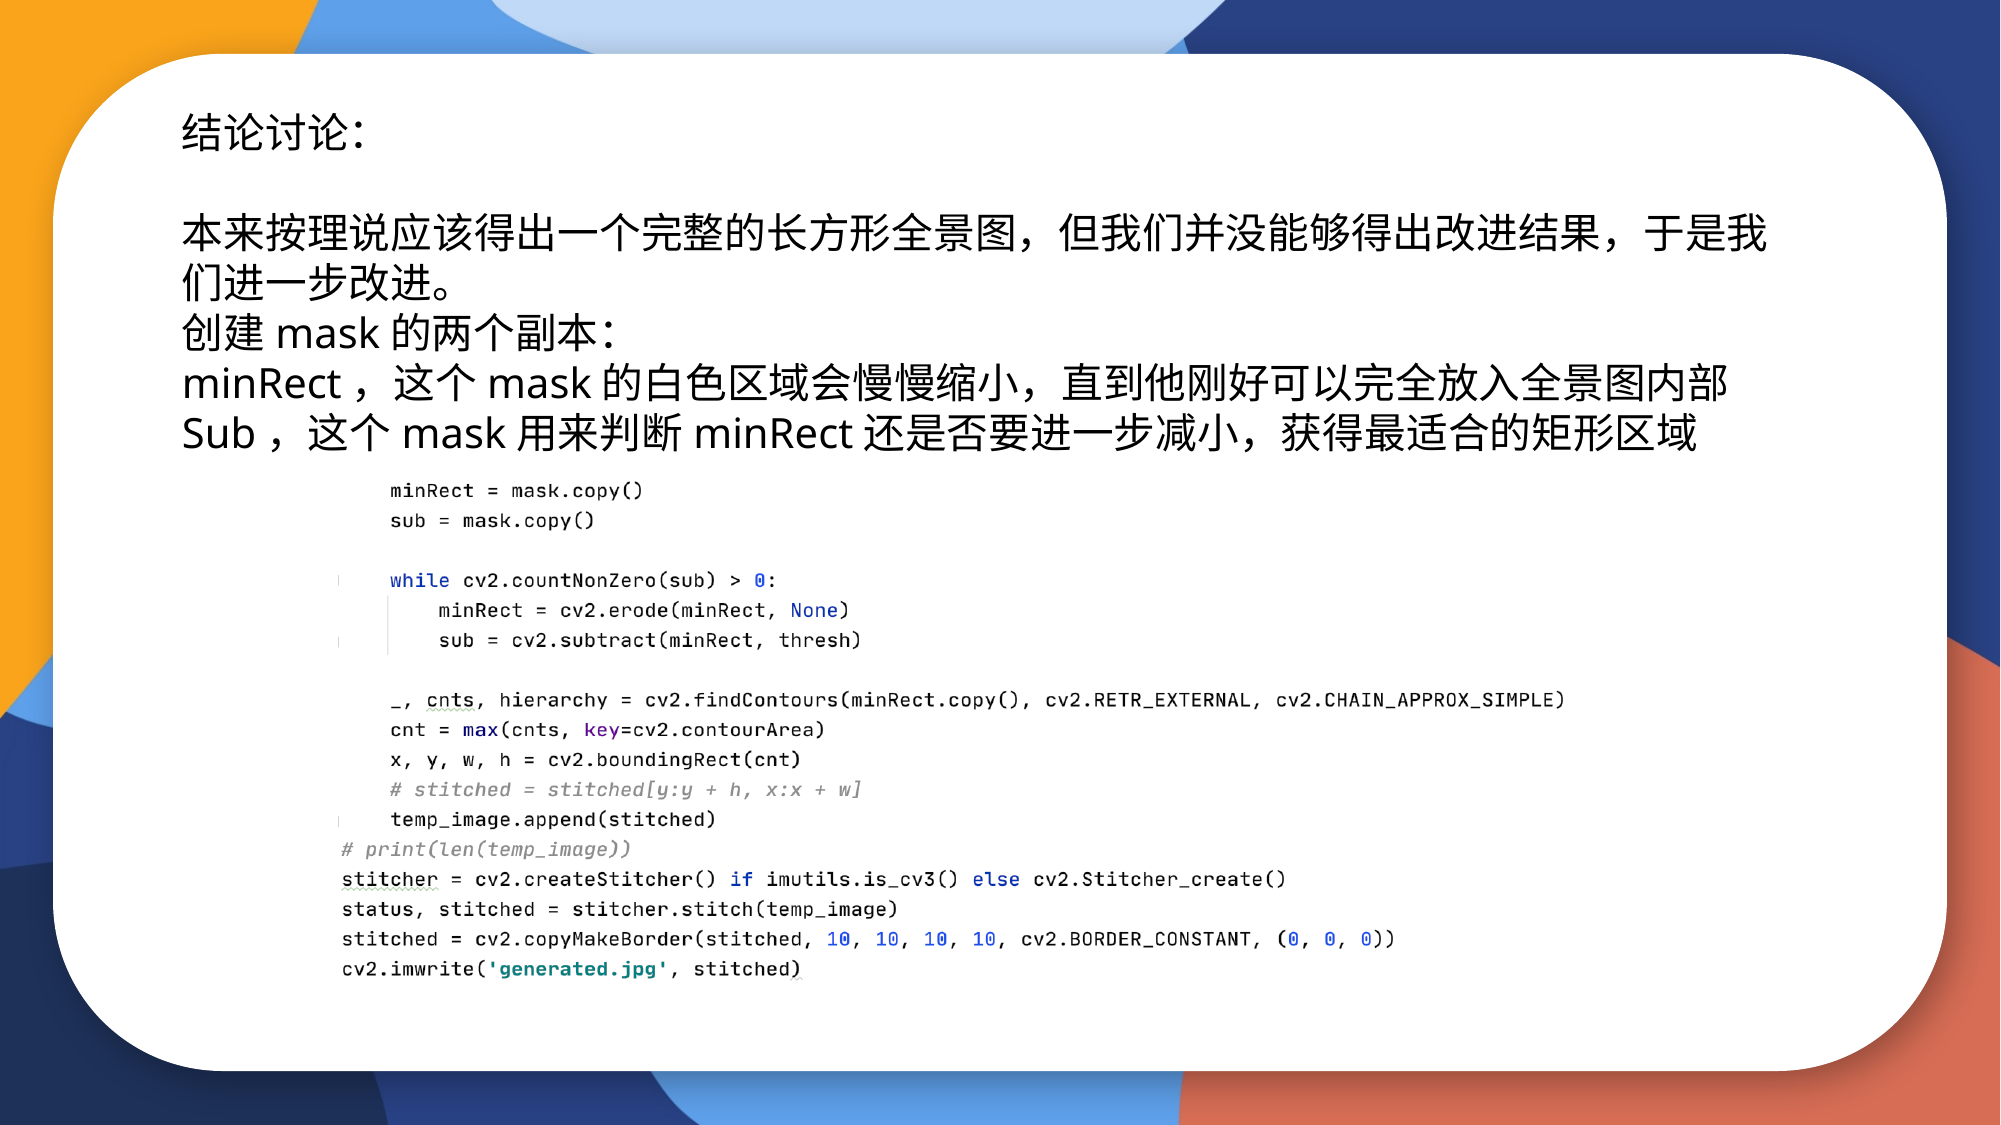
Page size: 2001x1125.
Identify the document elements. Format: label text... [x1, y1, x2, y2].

text_box 结论讨论： 本来按理说应该得出一个完整的长方形全景图，但我们并没能够得出改进结果，于是我们进一步改进。 创建mask的两个副本： minRect，这个mask的白色区域会慢慢缩小，直到他刚好可以完全放入全景图内部 Sub，这个mask用来判断minRect还是否要进一步减小，获得最适合的矩形区域 [167, 99, 1799, 465]
text_box 结论讨论： 本来按理说应该得出一个完整的长方形全景图，但我们并没能够得出改进结果，于是我们进一步改进。 创建mask的两个副本： minRect，这个mask的白色区域会慢慢缩小，直到他刚好可以完全放入全景图内部 Sub，这个mask用来判断minRect还是否要进一步减小，获得最适合的矩形区域 [51, 52, 1948, 1073]
picture [0, 0, 2001, 1125]
